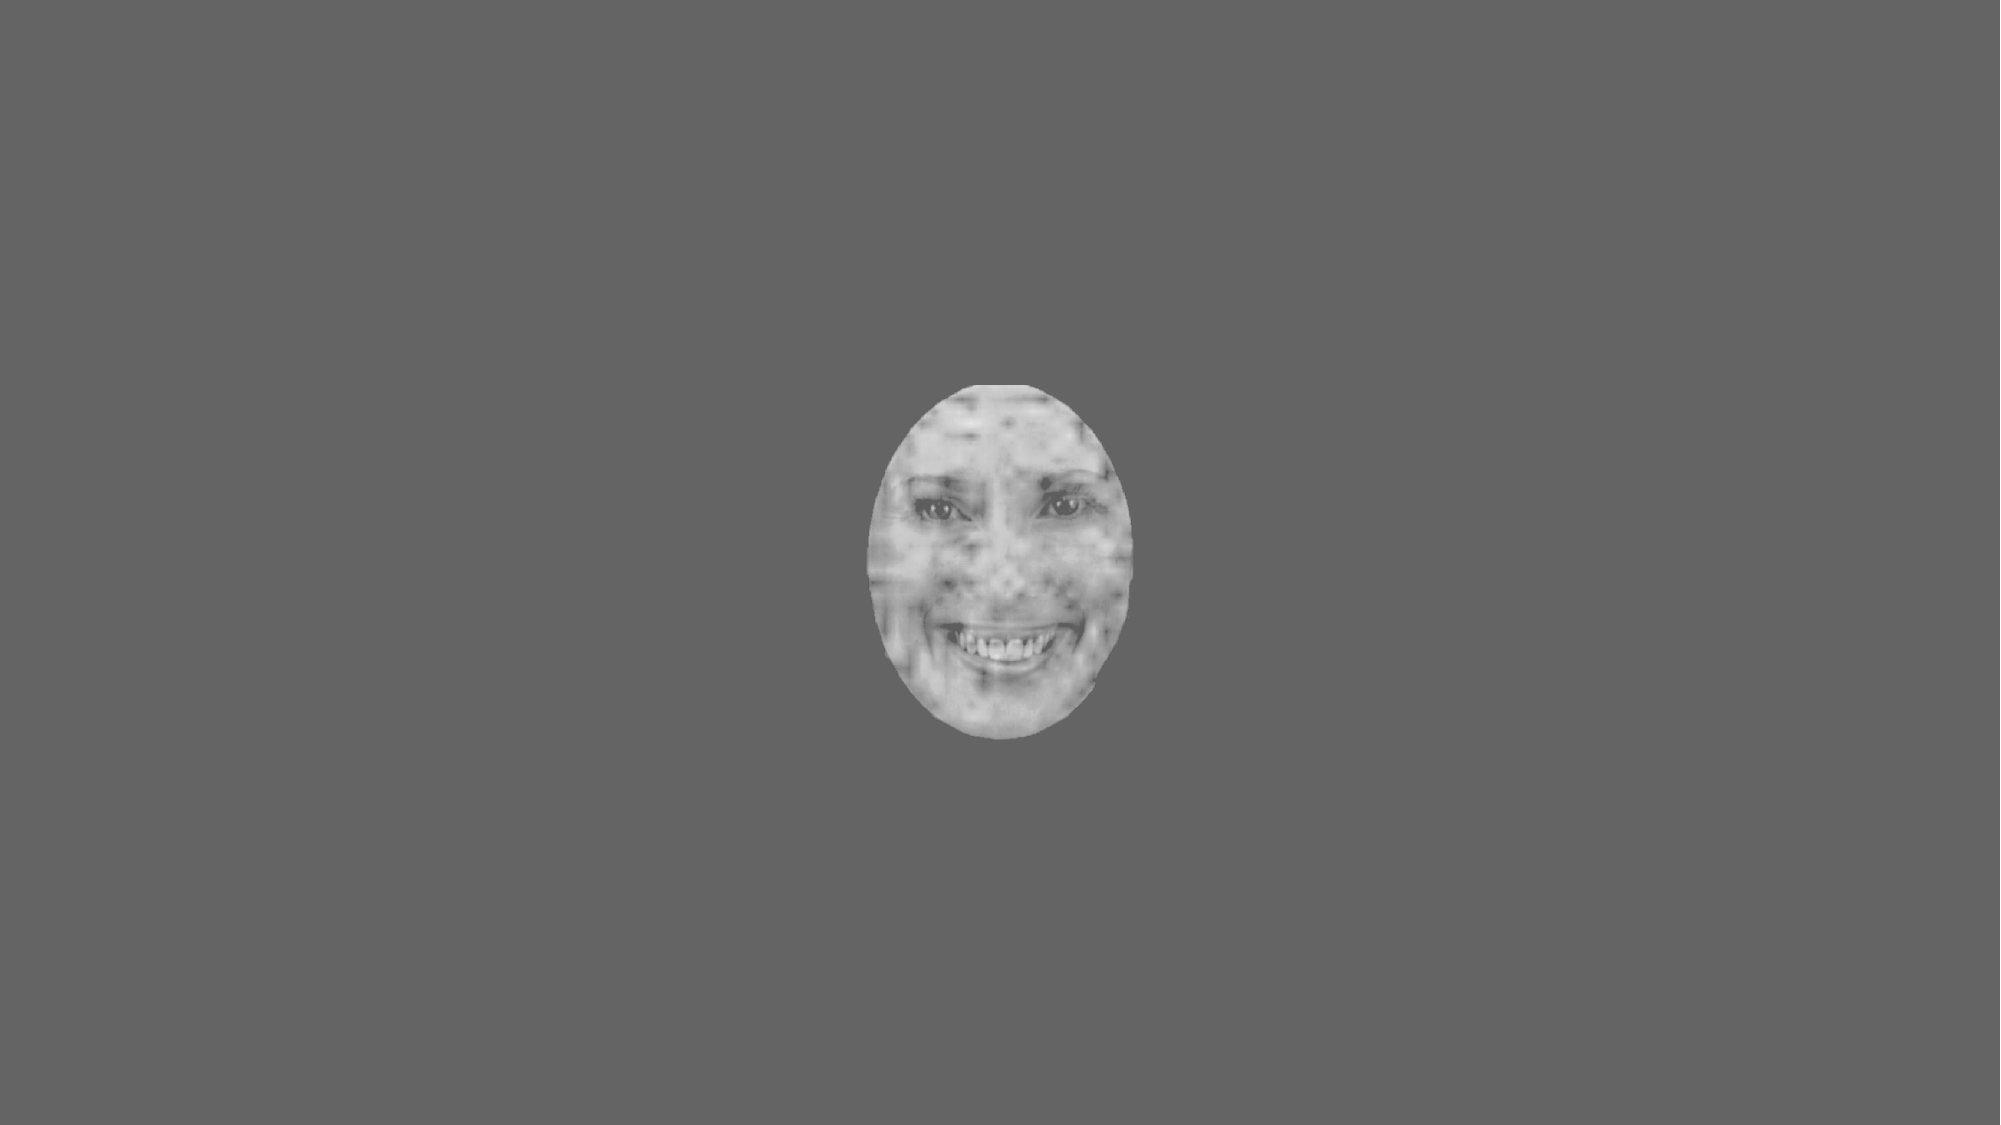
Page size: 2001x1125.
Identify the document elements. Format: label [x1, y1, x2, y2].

picture [822, 385, 1178, 740]
